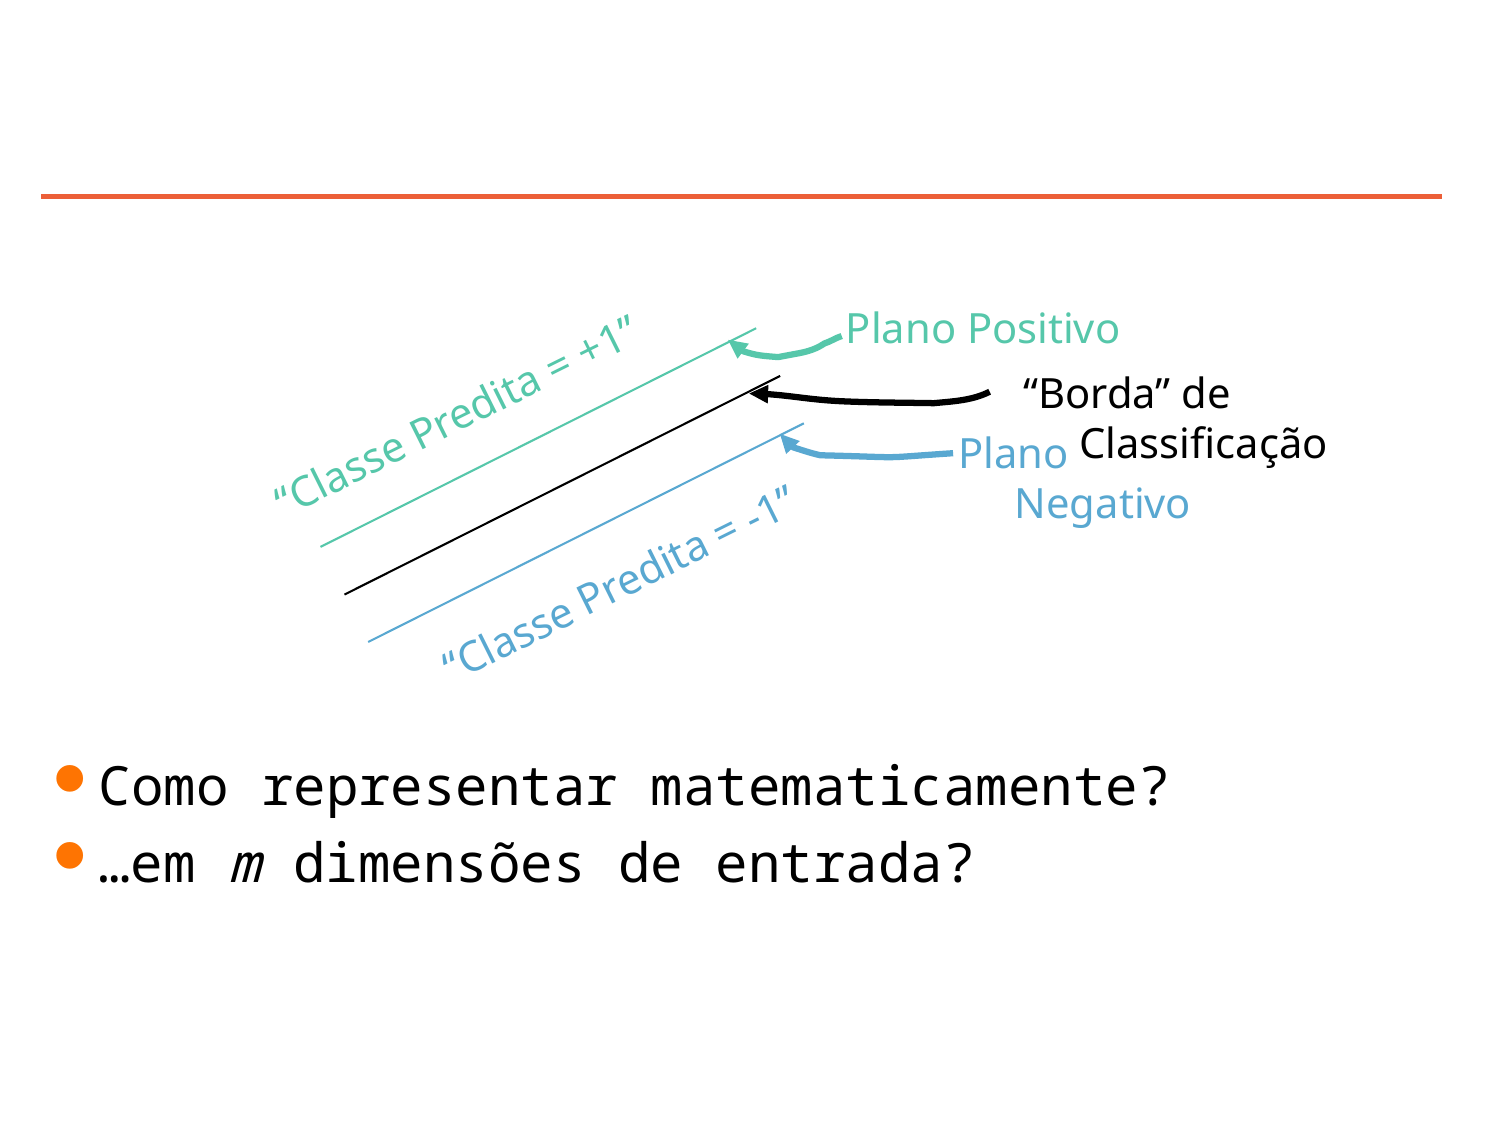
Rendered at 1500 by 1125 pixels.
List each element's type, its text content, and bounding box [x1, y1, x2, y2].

text_box Plano Negativo [943, 419, 1269, 535]
text_box “Borda” de Classificação [1008, 359, 1483, 474]
text_box “Classe Predita = +1” [217, 273, 695, 555]
text_box [728, 335, 842, 358]
text_box [780, 433, 954, 458]
list Como representar matematicamente? …em m dimensões de entrada? [37, 744, 1445, 1063]
text_box Plano Positivo [831, 294, 1152, 360]
text_box [749, 387, 990, 404]
text_box “Classe Predita = -1” [392, 447, 846, 717]
